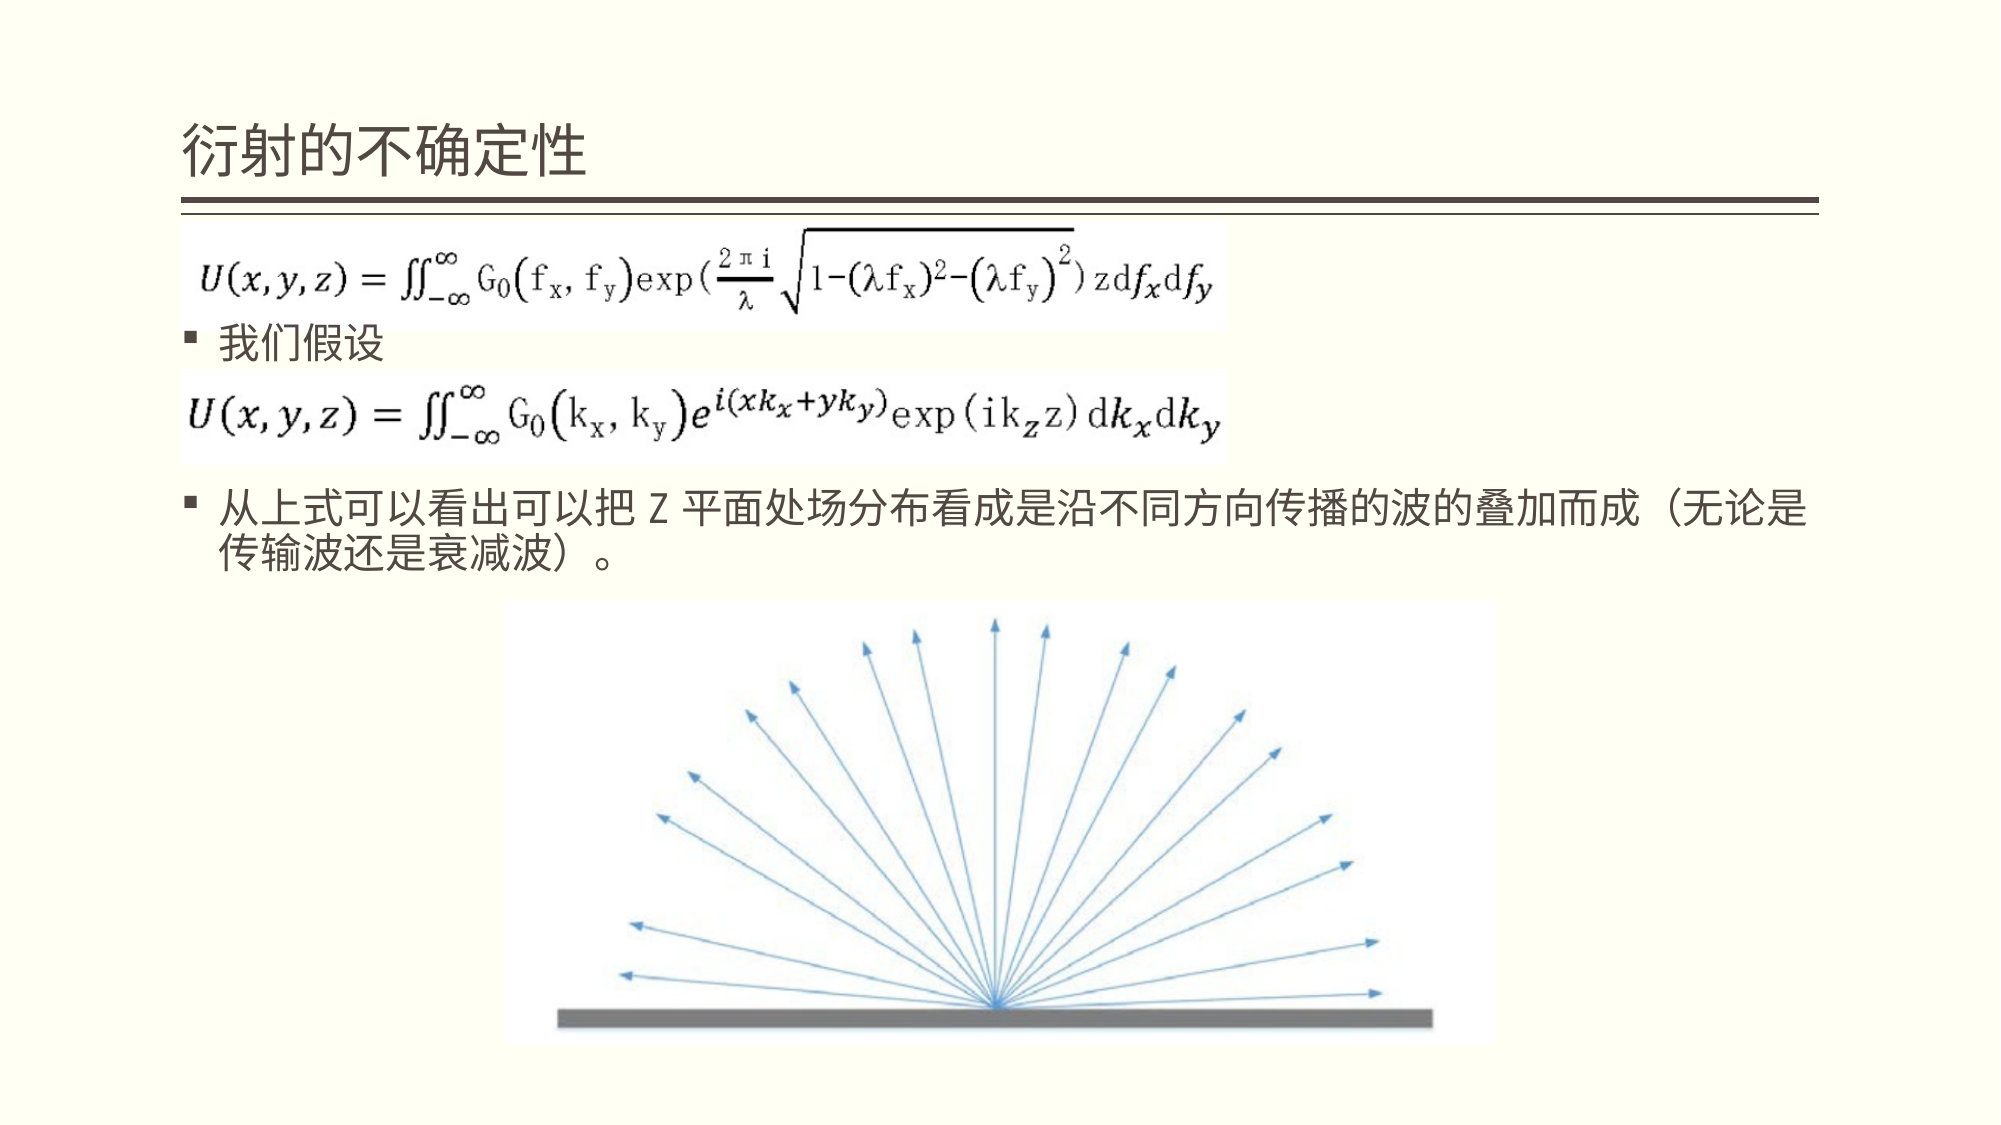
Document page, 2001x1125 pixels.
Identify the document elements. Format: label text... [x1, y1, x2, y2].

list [181, 221, 1227, 331]
picture [504, 600, 1496, 1045]
title 衍射的不确定性 [181, 12, 1819, 193]
picture [181, 369, 1227, 466]
